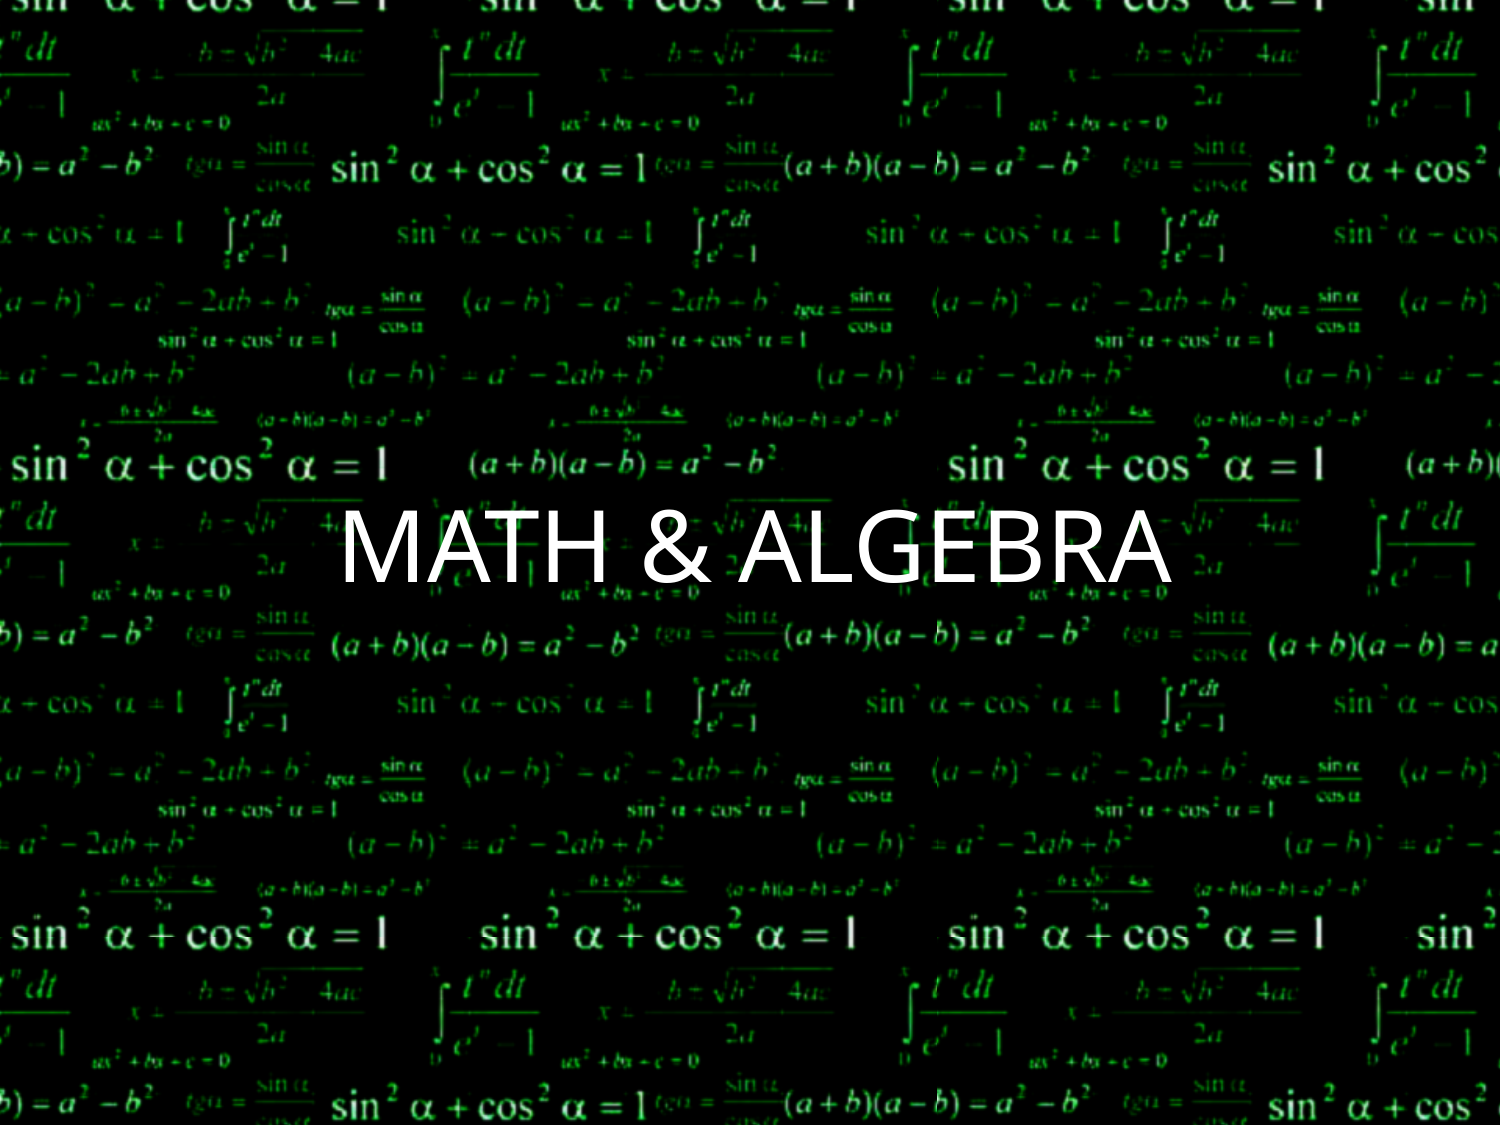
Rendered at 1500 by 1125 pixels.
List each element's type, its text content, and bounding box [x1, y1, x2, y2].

title MATH & ALGEBRA [117, 421, 1393, 663]
picture [0, 0, 1500, 1125]
